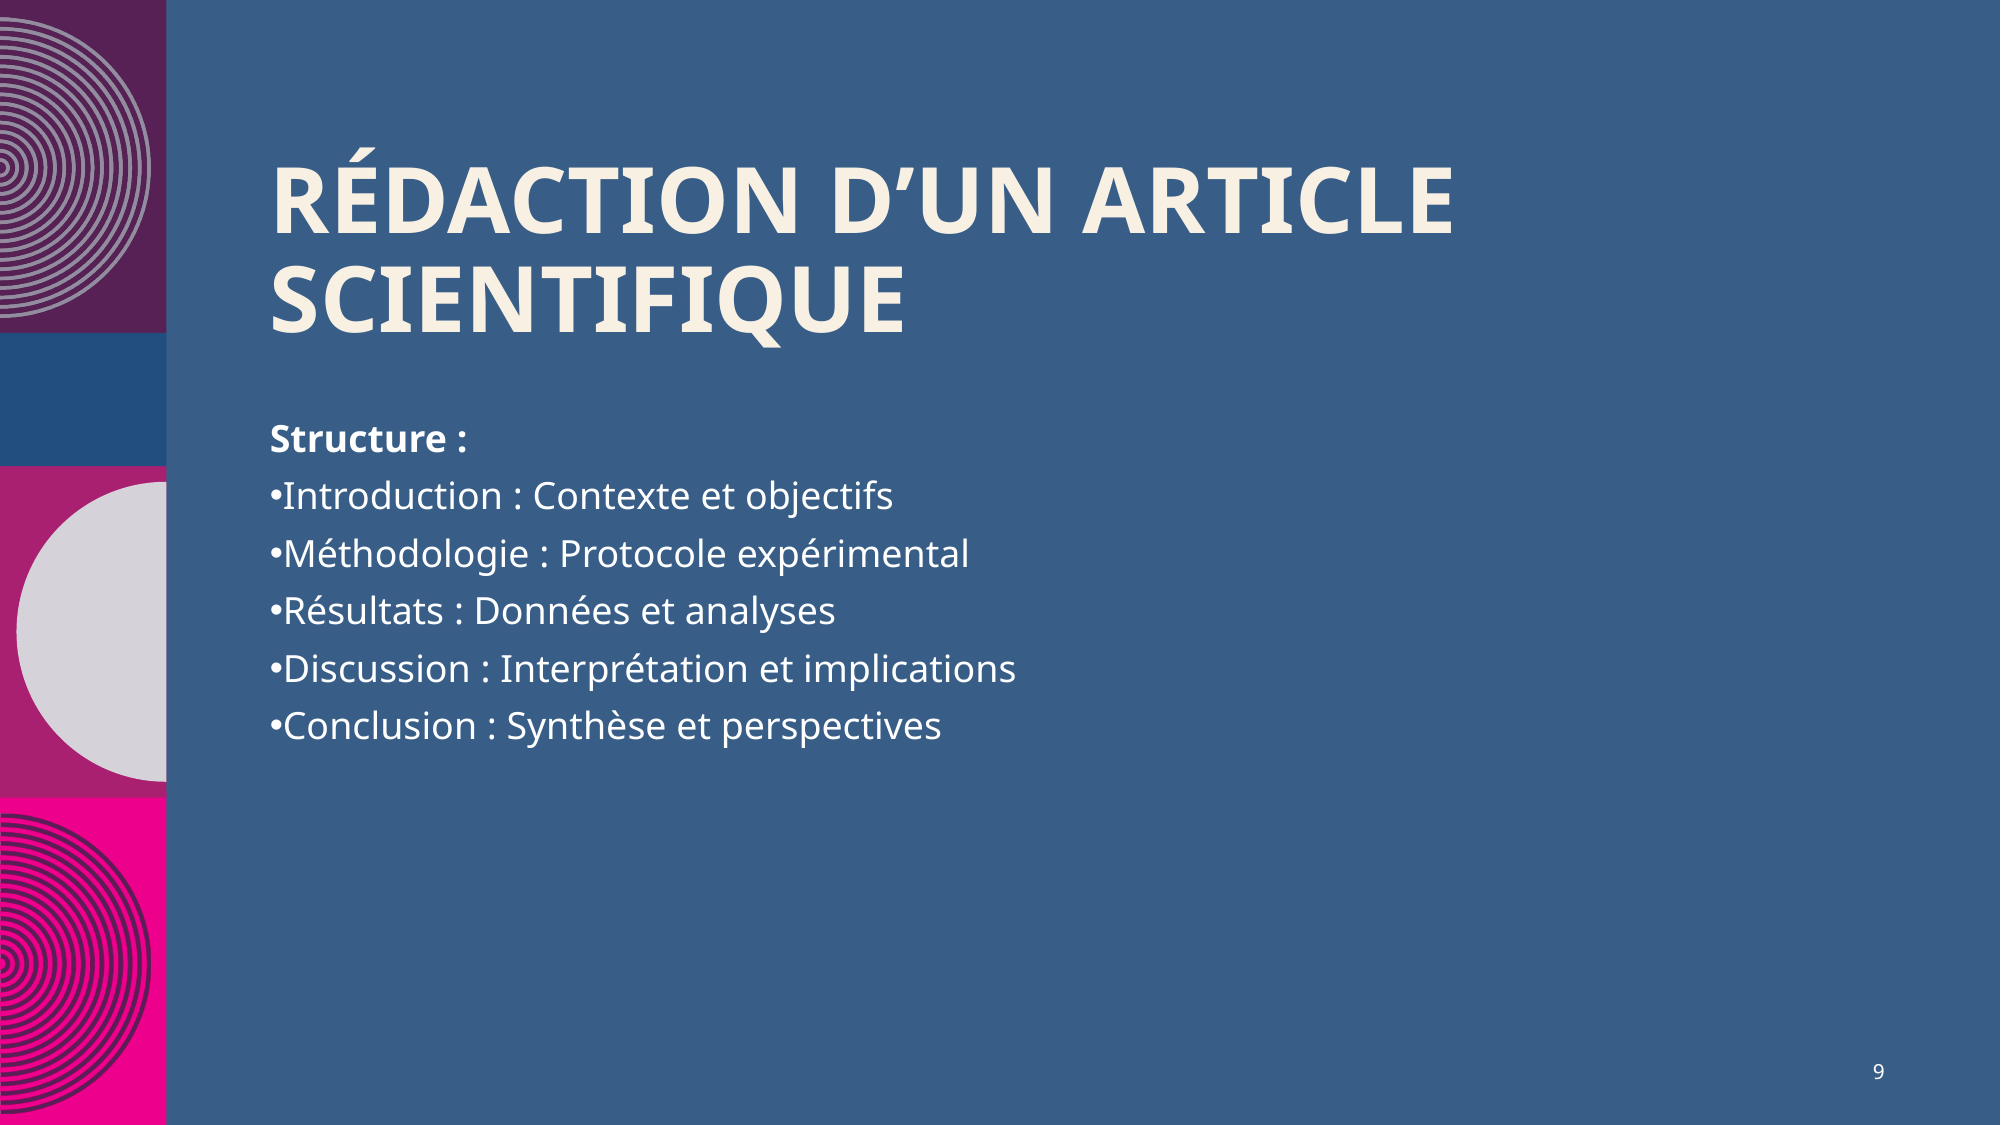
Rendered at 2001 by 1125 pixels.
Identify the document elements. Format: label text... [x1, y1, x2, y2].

slide_number 9 [1824, 1042, 1900, 1103]
picture [1, 18, 151, 318]
title Rédaction d’un article scientifique [254, 146, 1874, 370]
list Structure : Introduction : Contexte et objectifs Méthodologie : Protocole expérimental Résultats : Données et analyses Discussion : Interprétation et implications Conclusion : Synthèse et perspectives [254, 407, 1318, 1004]
picture [1, 814, 151, 1114]
